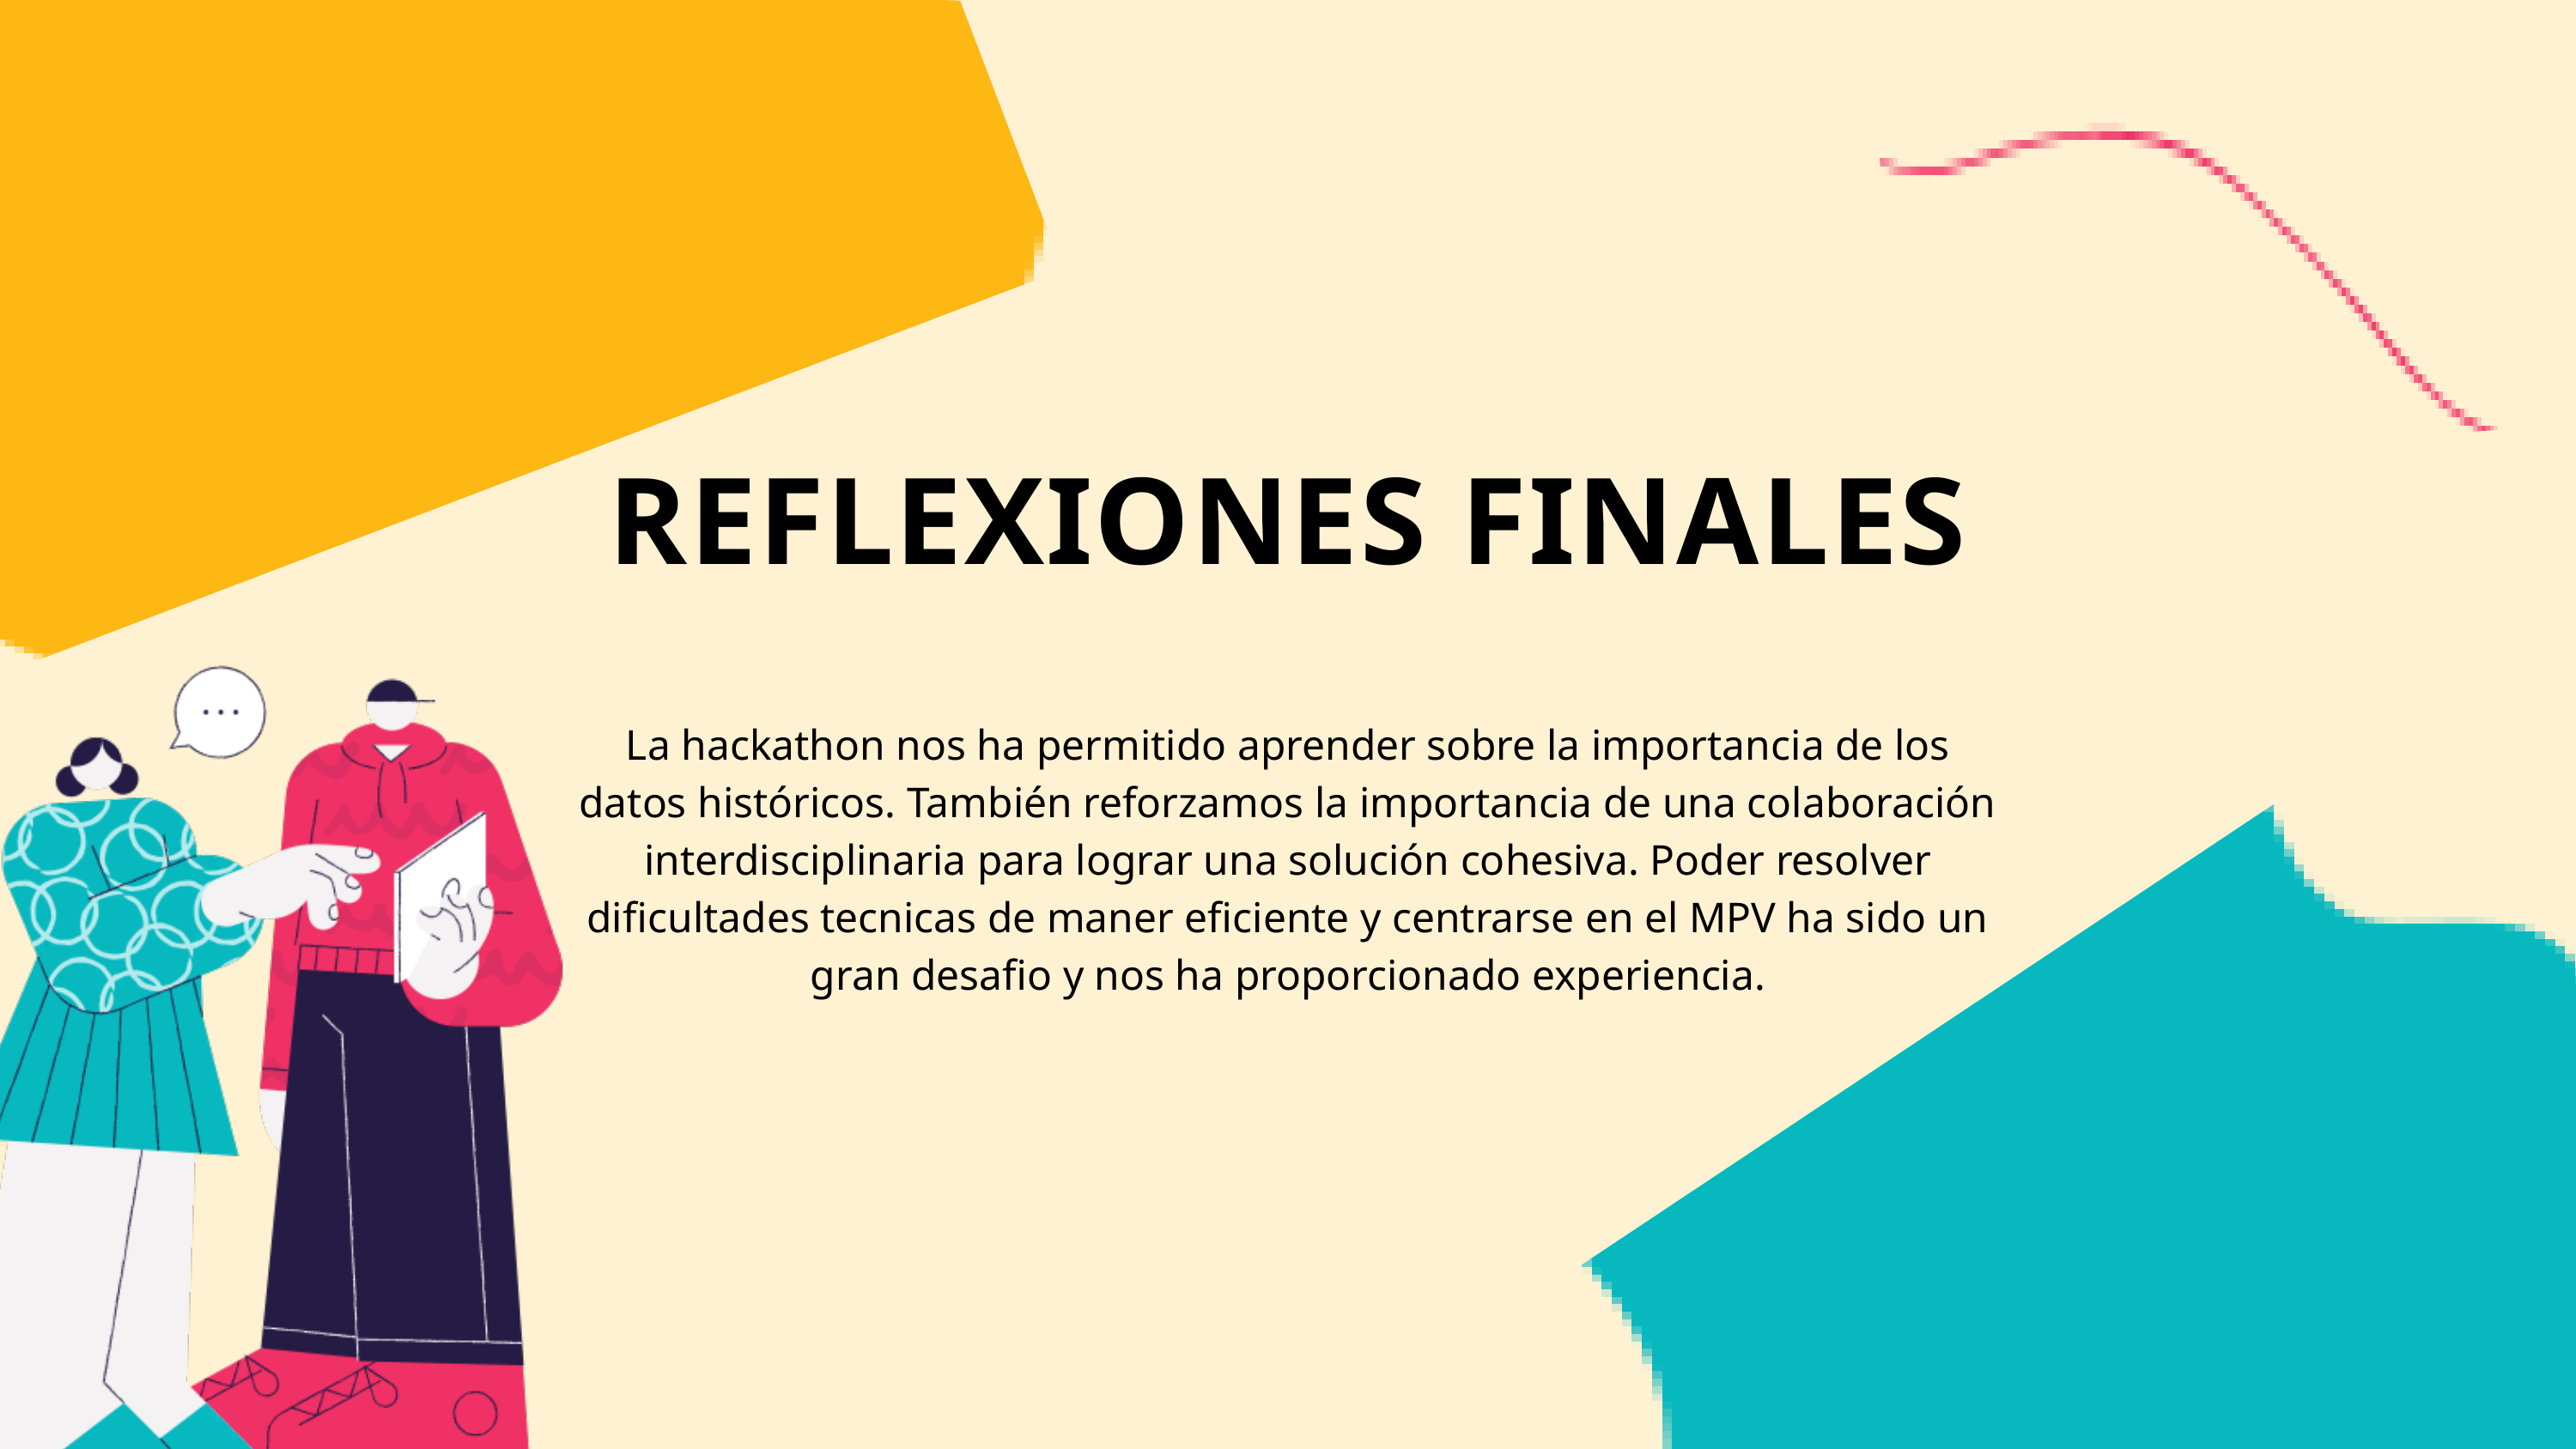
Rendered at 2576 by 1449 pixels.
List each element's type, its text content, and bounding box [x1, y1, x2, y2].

text_box La hackathon nos ha permitido aprender sobre la importancia de los datos históricos. También reforzamos la importancia de una colaboración interdisciplinaria para lograr una solución cohesiva. Poder resolver dificultades tecnicas de maner eficiente y centrarse en el MPV ha sido un gran desafio y nos ha proporcionado experiencia. [570, 710, 2008, 999]
text_box [0, 664, 571, 1449]
text_box [1472, 678, 2576, 1449]
text_box [1869, 0, 2576, 470]
text_box [0, 0, 1063, 675]
text_box REFLEXIONES FINALES [520, 451, 2056, 589]
